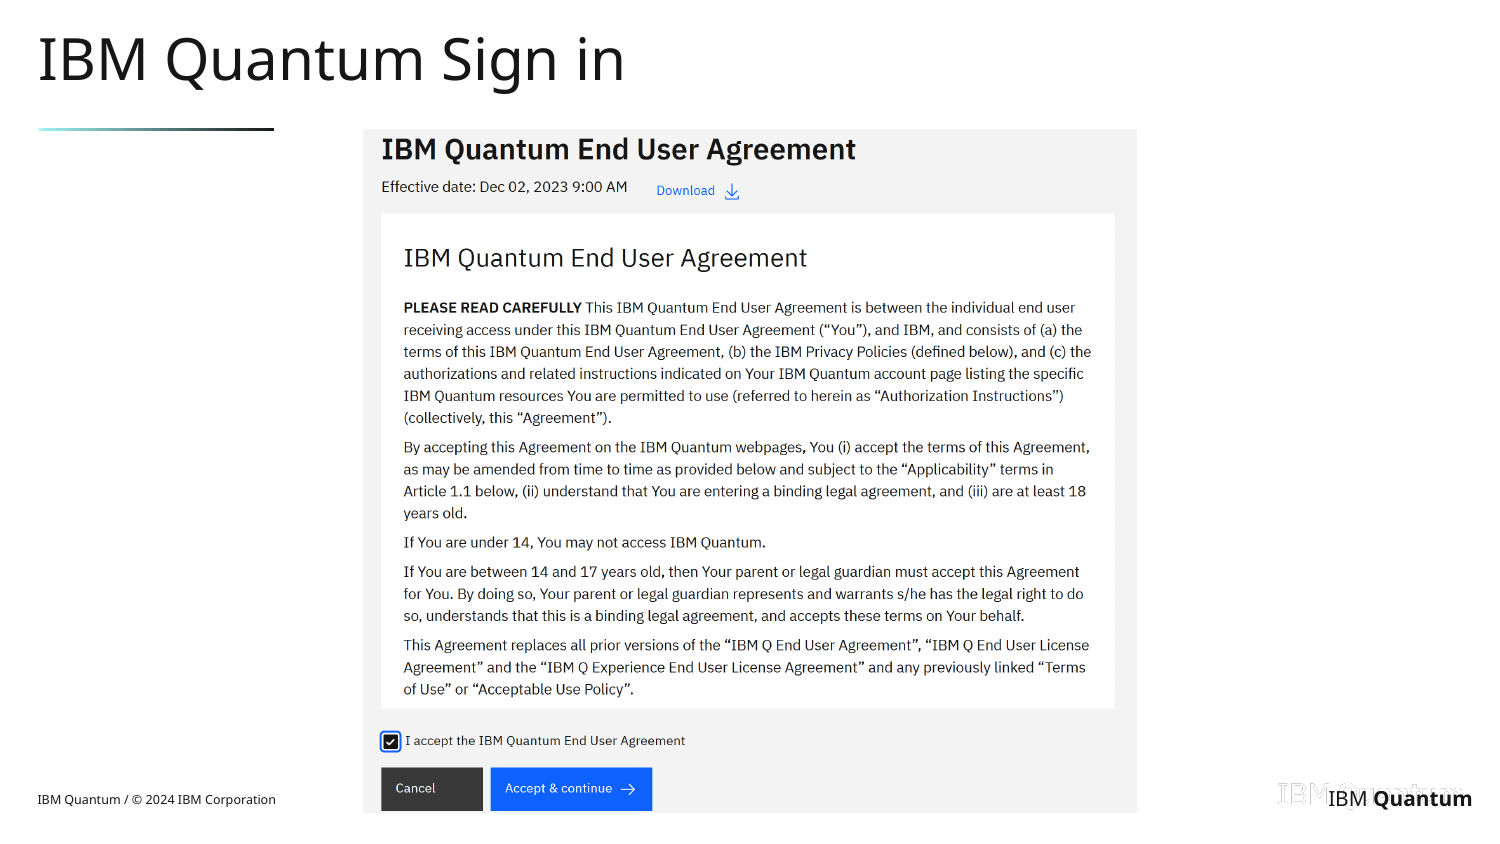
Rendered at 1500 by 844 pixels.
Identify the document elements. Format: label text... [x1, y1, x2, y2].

text_box IBM Quantum Sign in [24, 22, 1423, 107]
picture [363, 129, 1137, 813]
footer IBM Quantum / © 2024 IBM Corporation [37, 785, 358, 813]
text_box IBM Quantum [1328, 784, 1485, 813]
